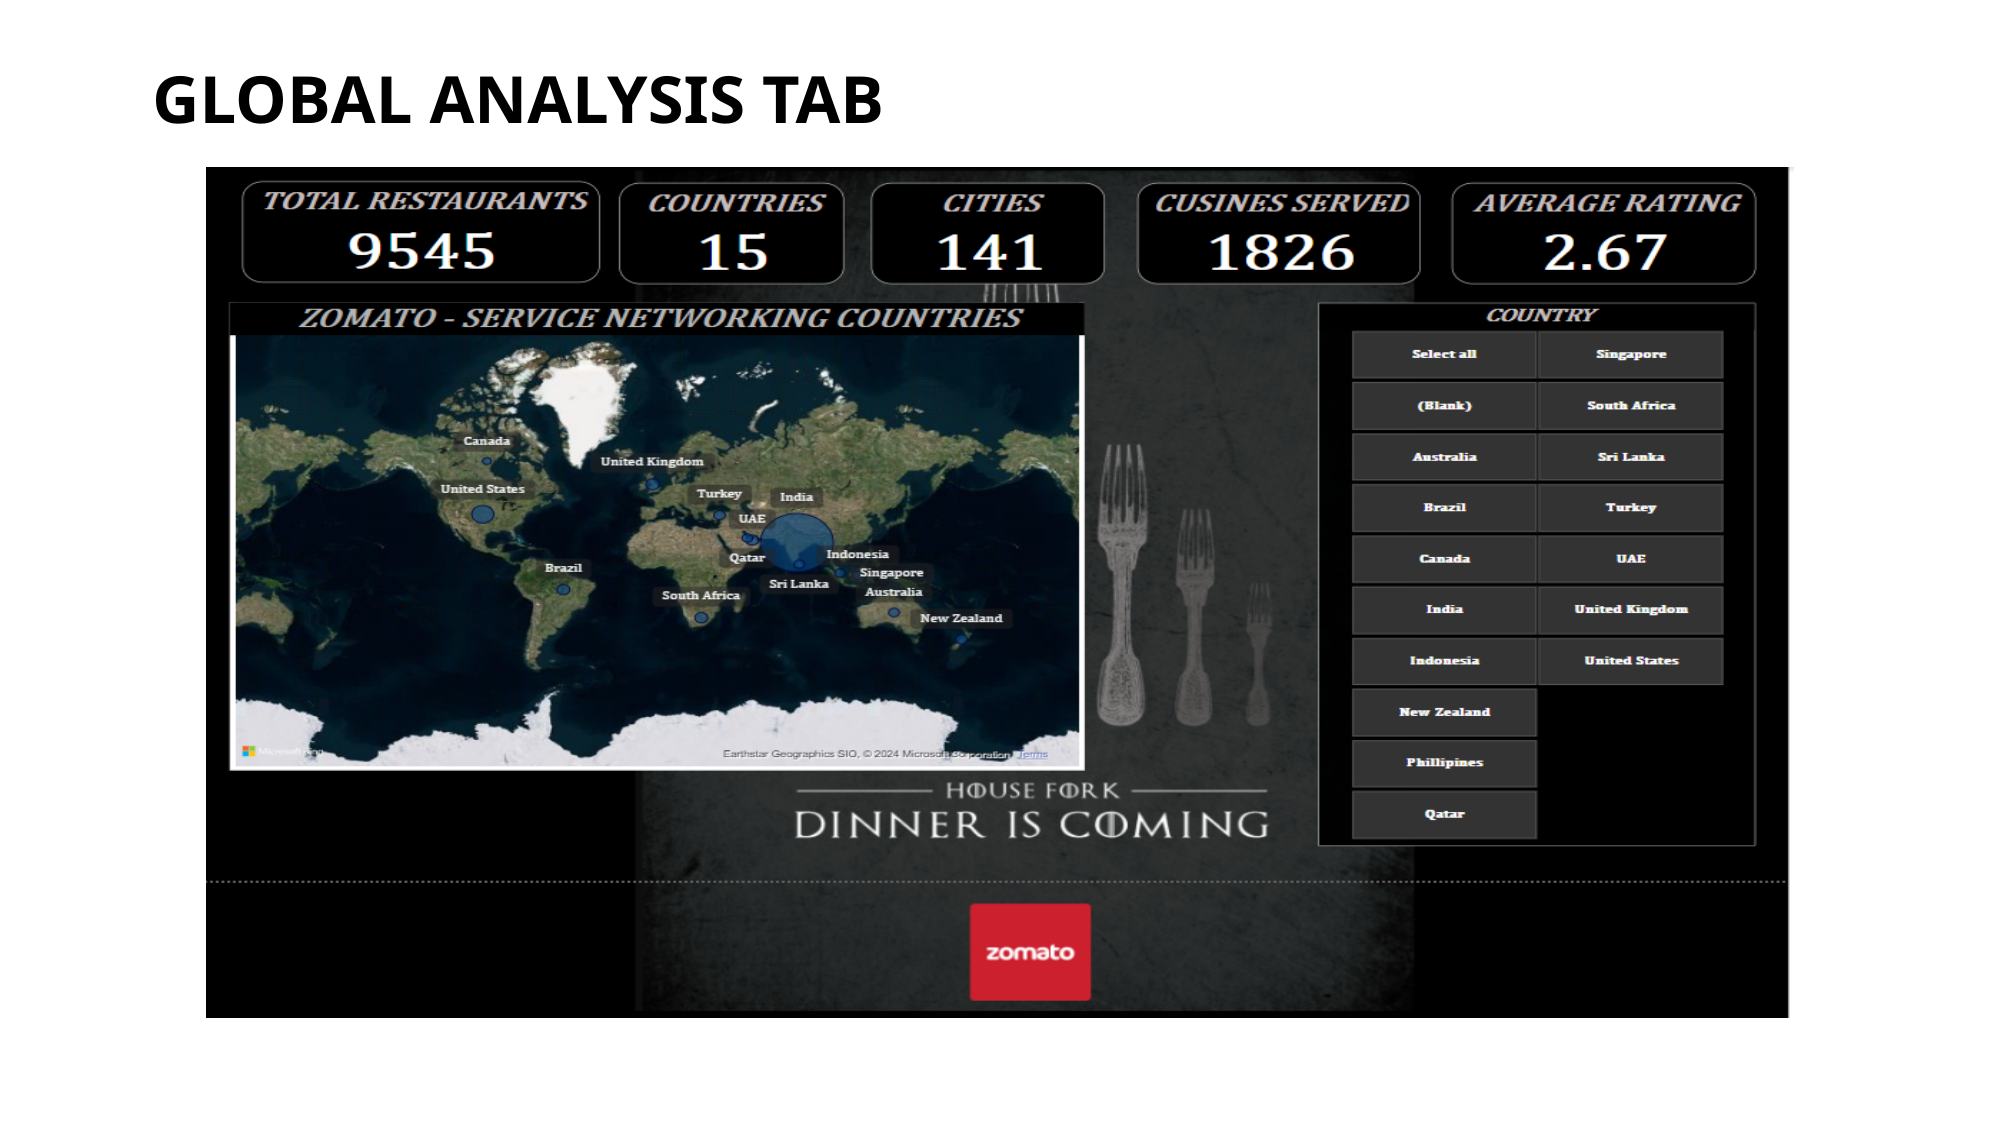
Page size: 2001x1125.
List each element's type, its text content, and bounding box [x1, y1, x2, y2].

title GLOBAL ANALYSIS TAB [137, 59, 1863, 146]
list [206, 167, 1794, 1019]
